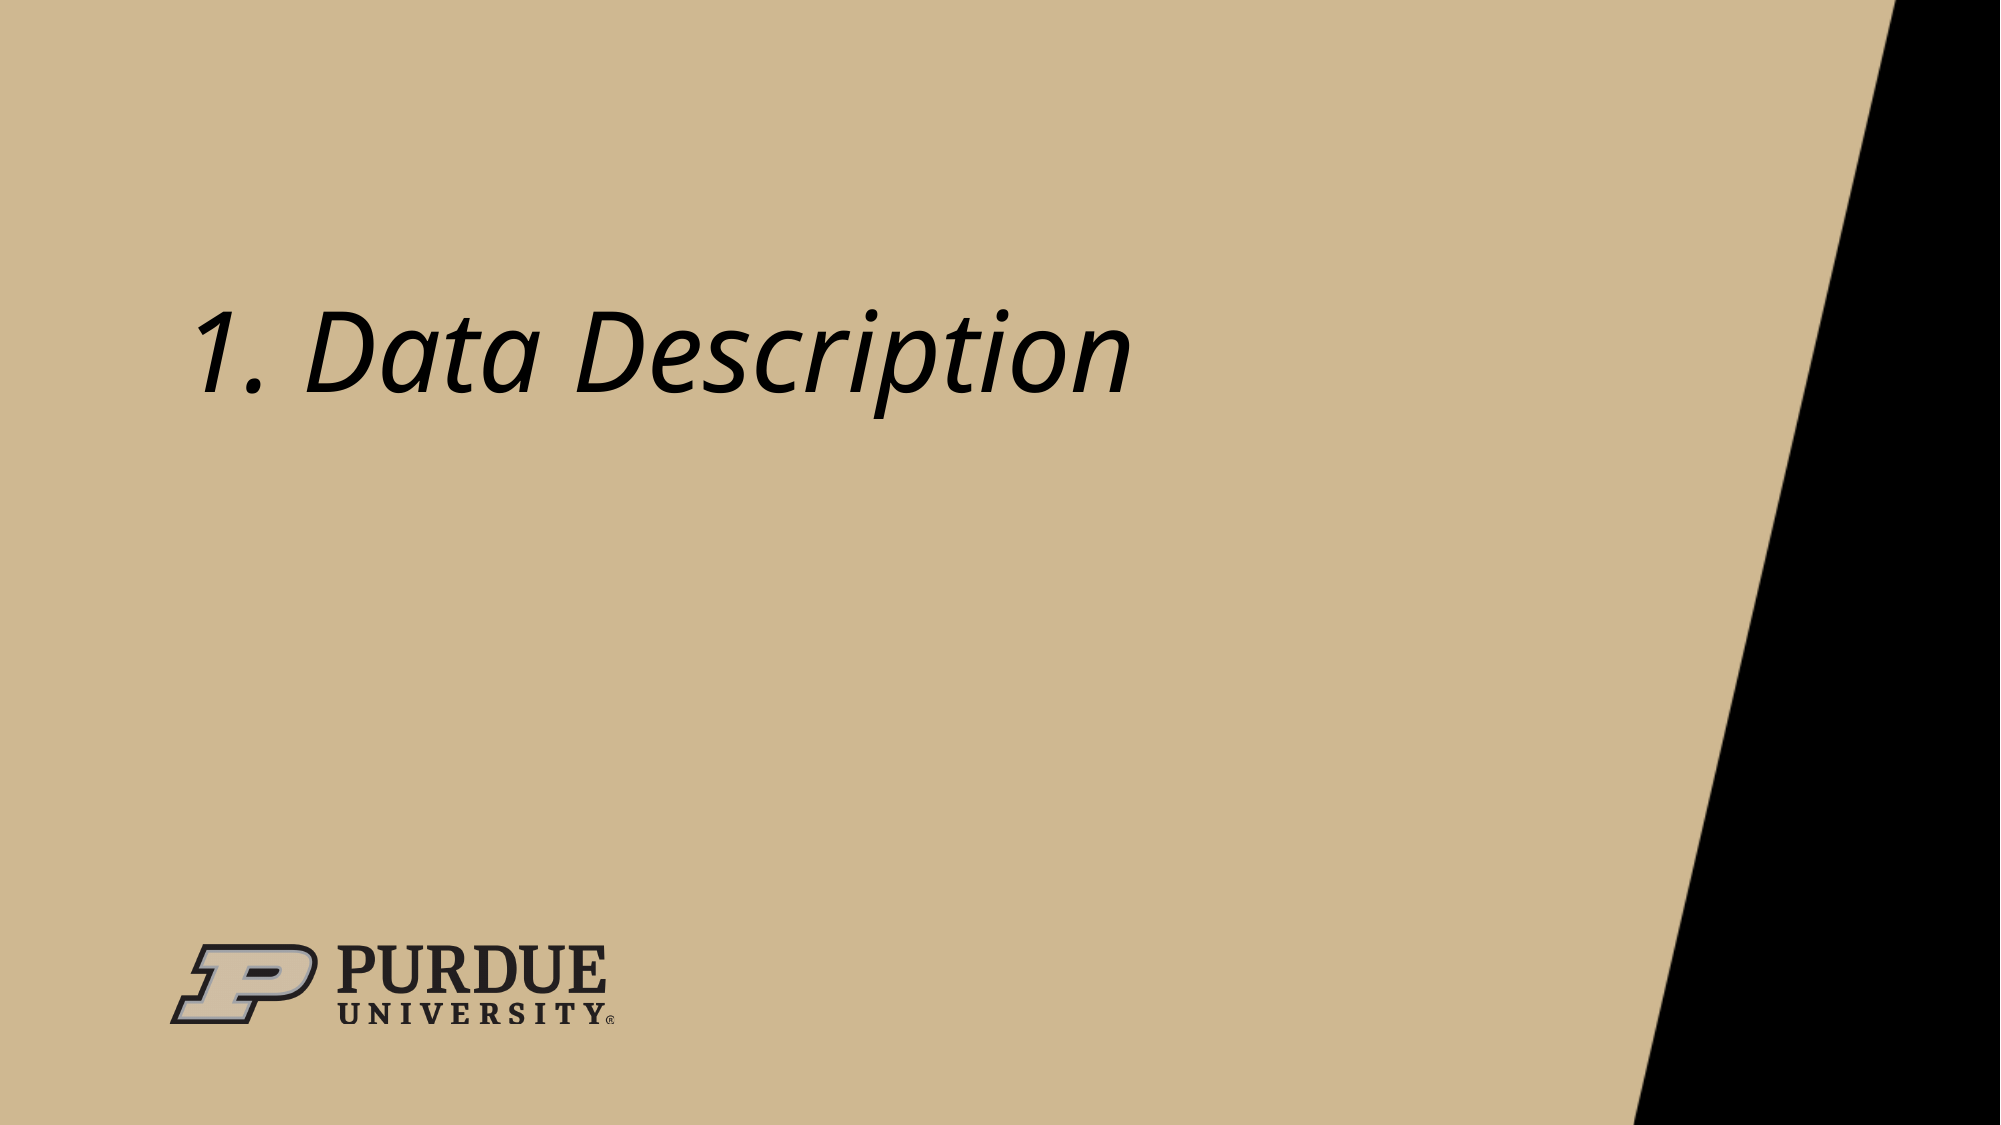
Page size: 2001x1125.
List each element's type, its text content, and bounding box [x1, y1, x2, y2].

title 1. Data Description [167, 297, 1442, 416]
